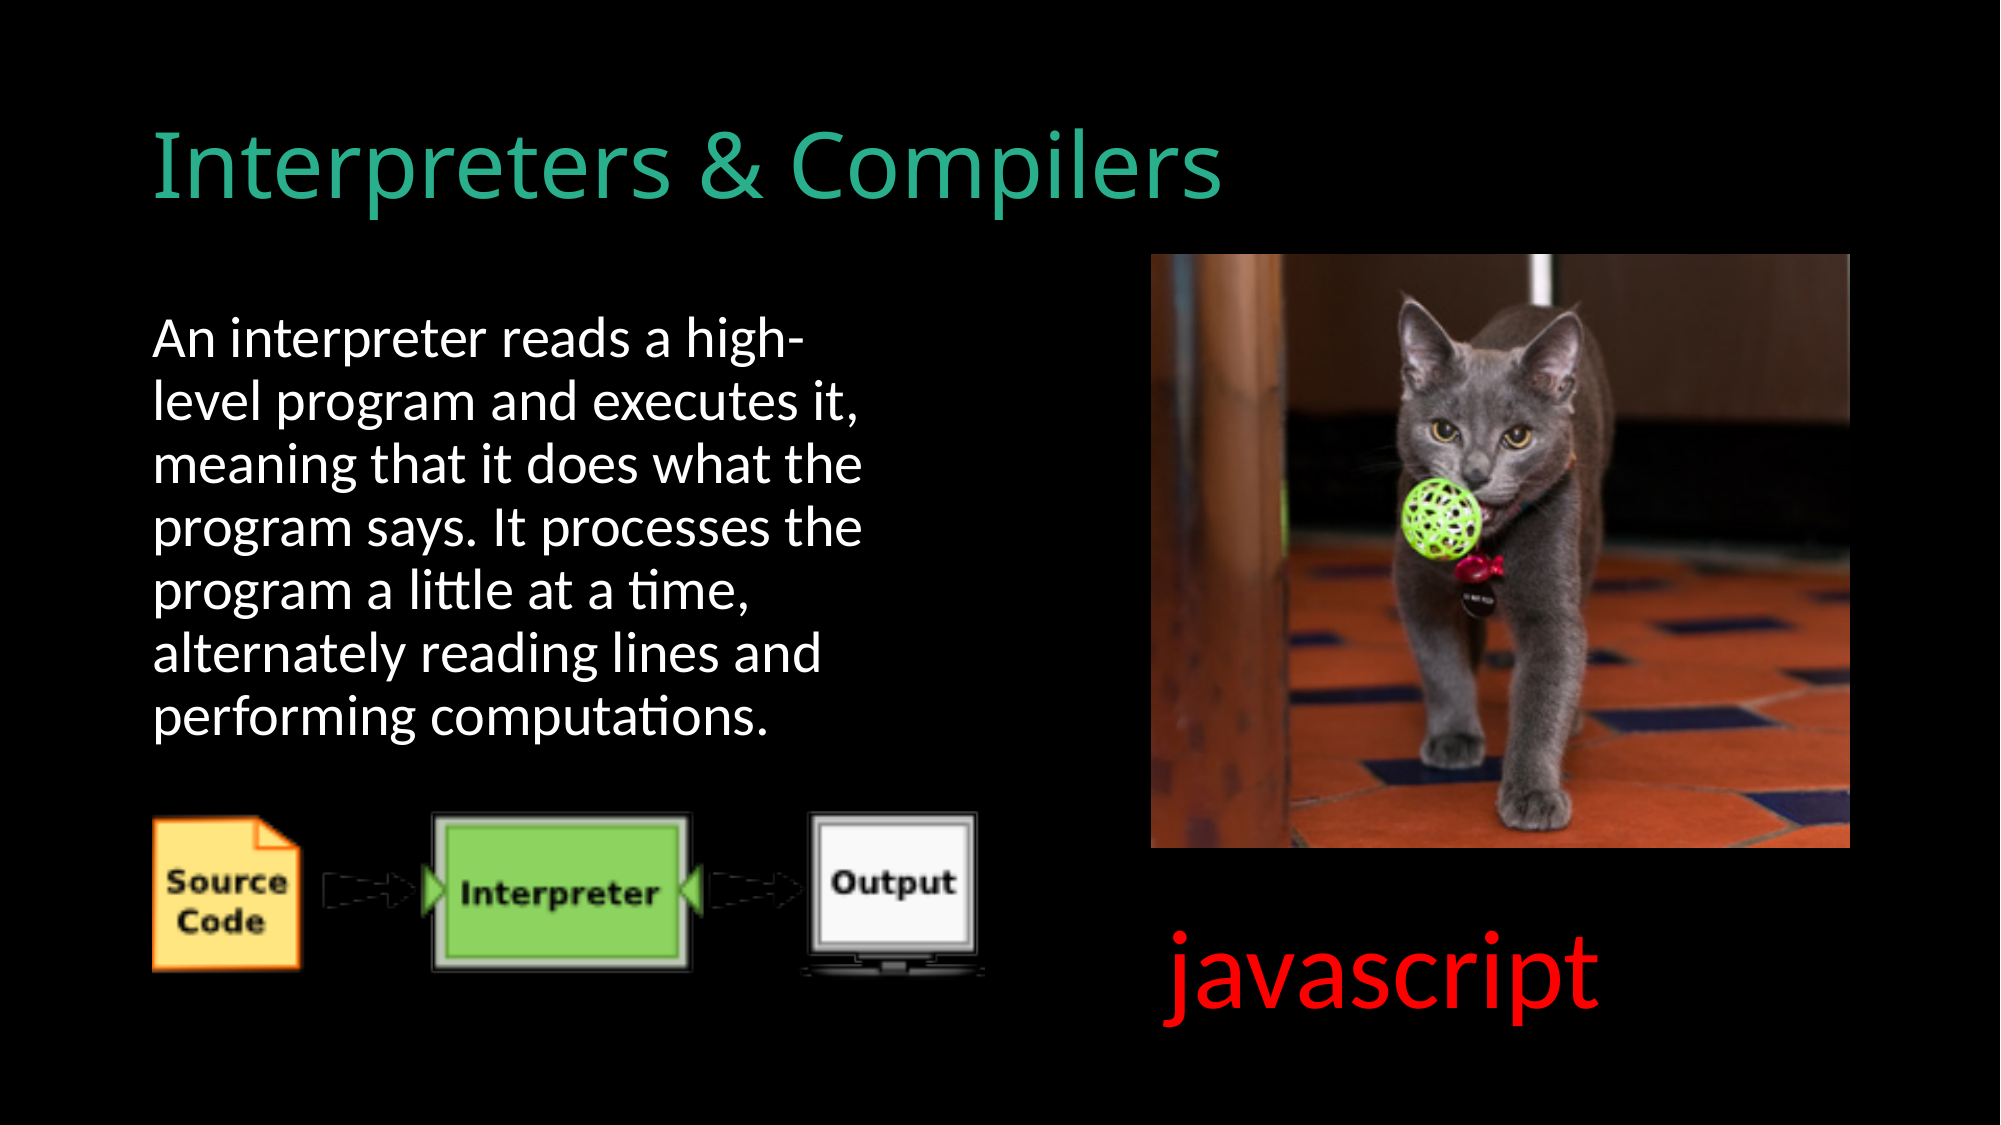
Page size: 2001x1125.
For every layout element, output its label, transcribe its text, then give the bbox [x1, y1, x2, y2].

picture [1151, 254, 1850, 848]
list An interpreter reads a high-level program and executes it, meaning that it does what the program says. It processes the program a little at a time, alternately reading lines and performing computations. [137, 299, 919, 877]
text_box javascript [1151, 888, 1676, 1039]
title Interpreters & Compilers [137, 59, 1863, 278]
picture [152, 715, 985, 980]
